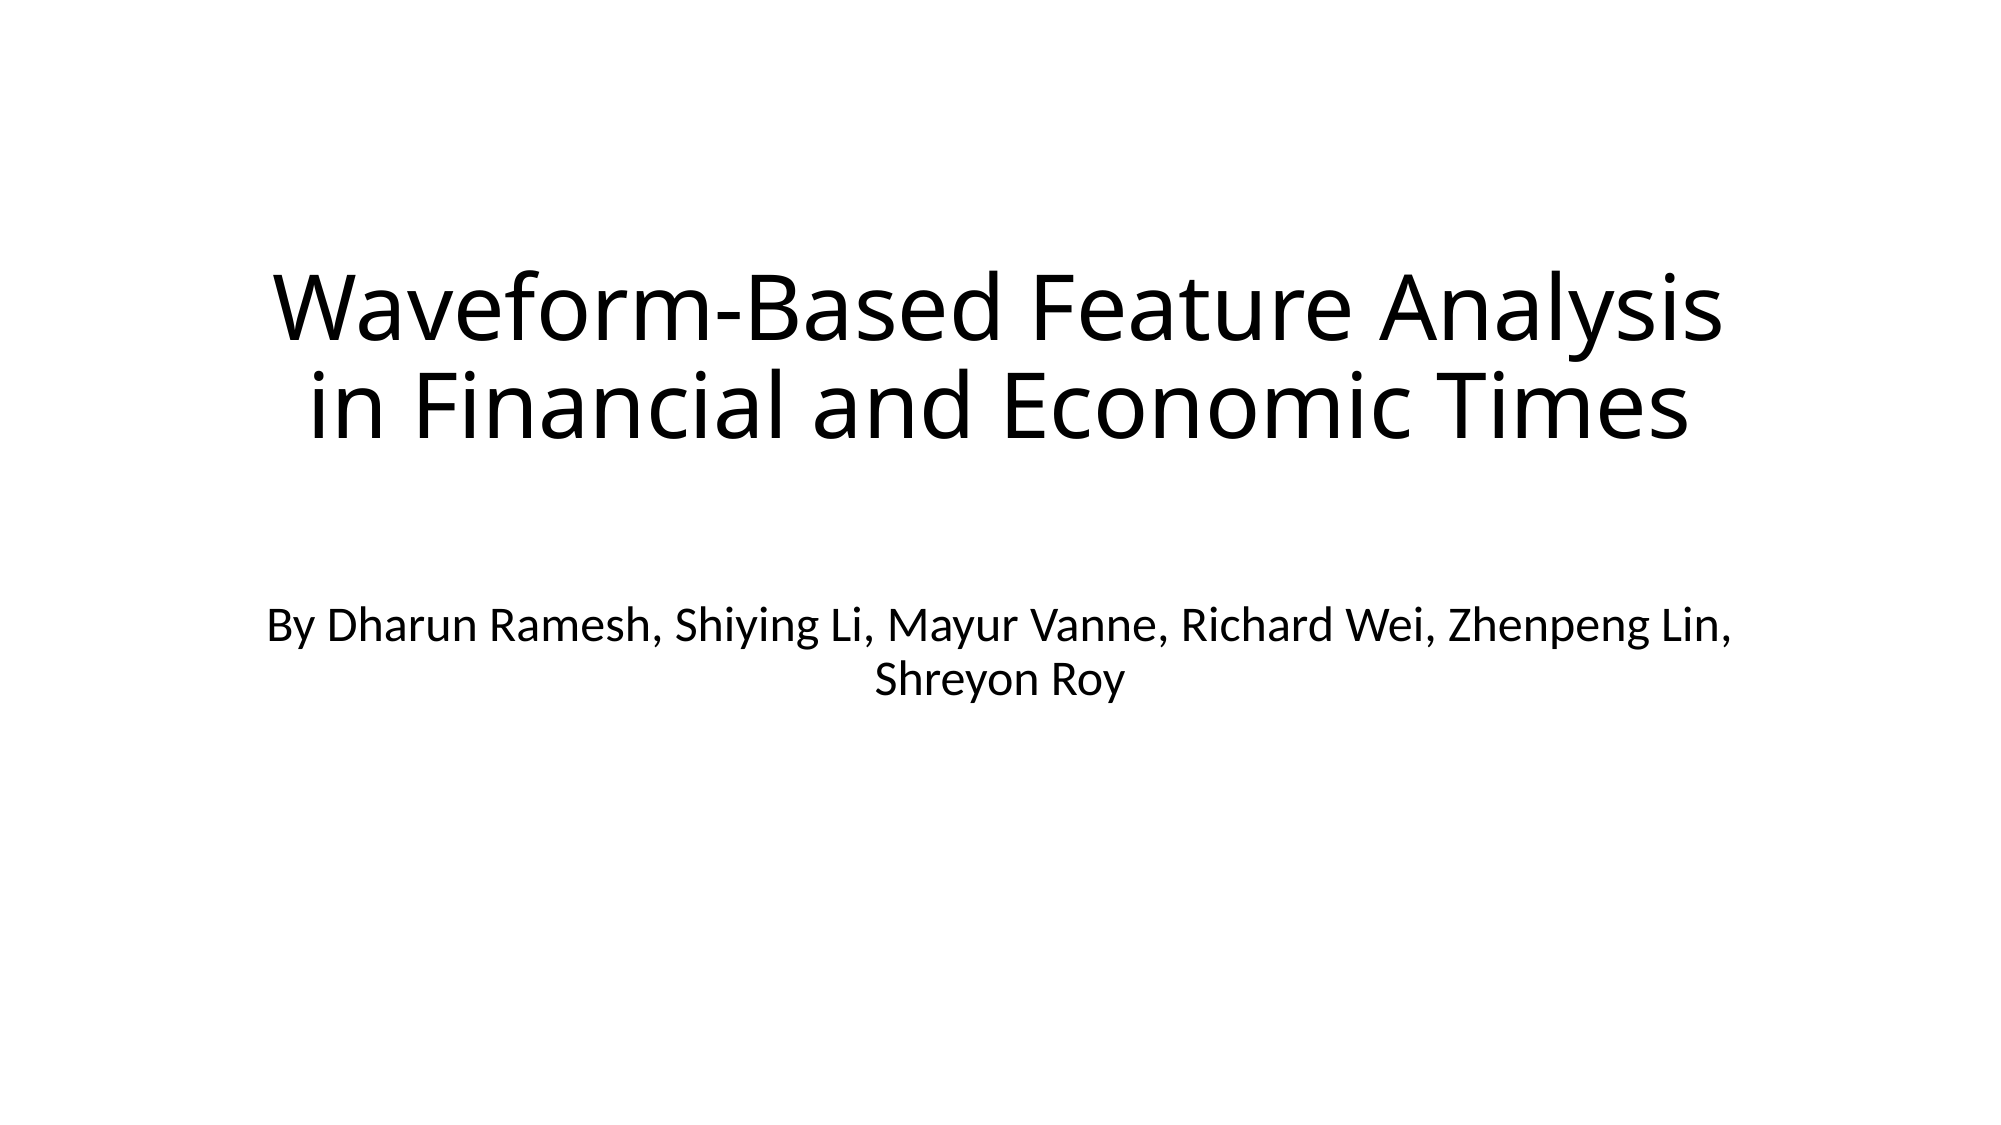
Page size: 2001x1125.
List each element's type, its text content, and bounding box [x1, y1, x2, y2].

title Waveform-Based Feature Analysis in Financial and Economic Times [249, 184, 1750, 576]
subtitle By Dharun Ramesh, Shiying Li, Mayur Vanne, Richard Wei, Zhenpeng Lin, Shreyon Roy [249, 590, 1750, 863]
